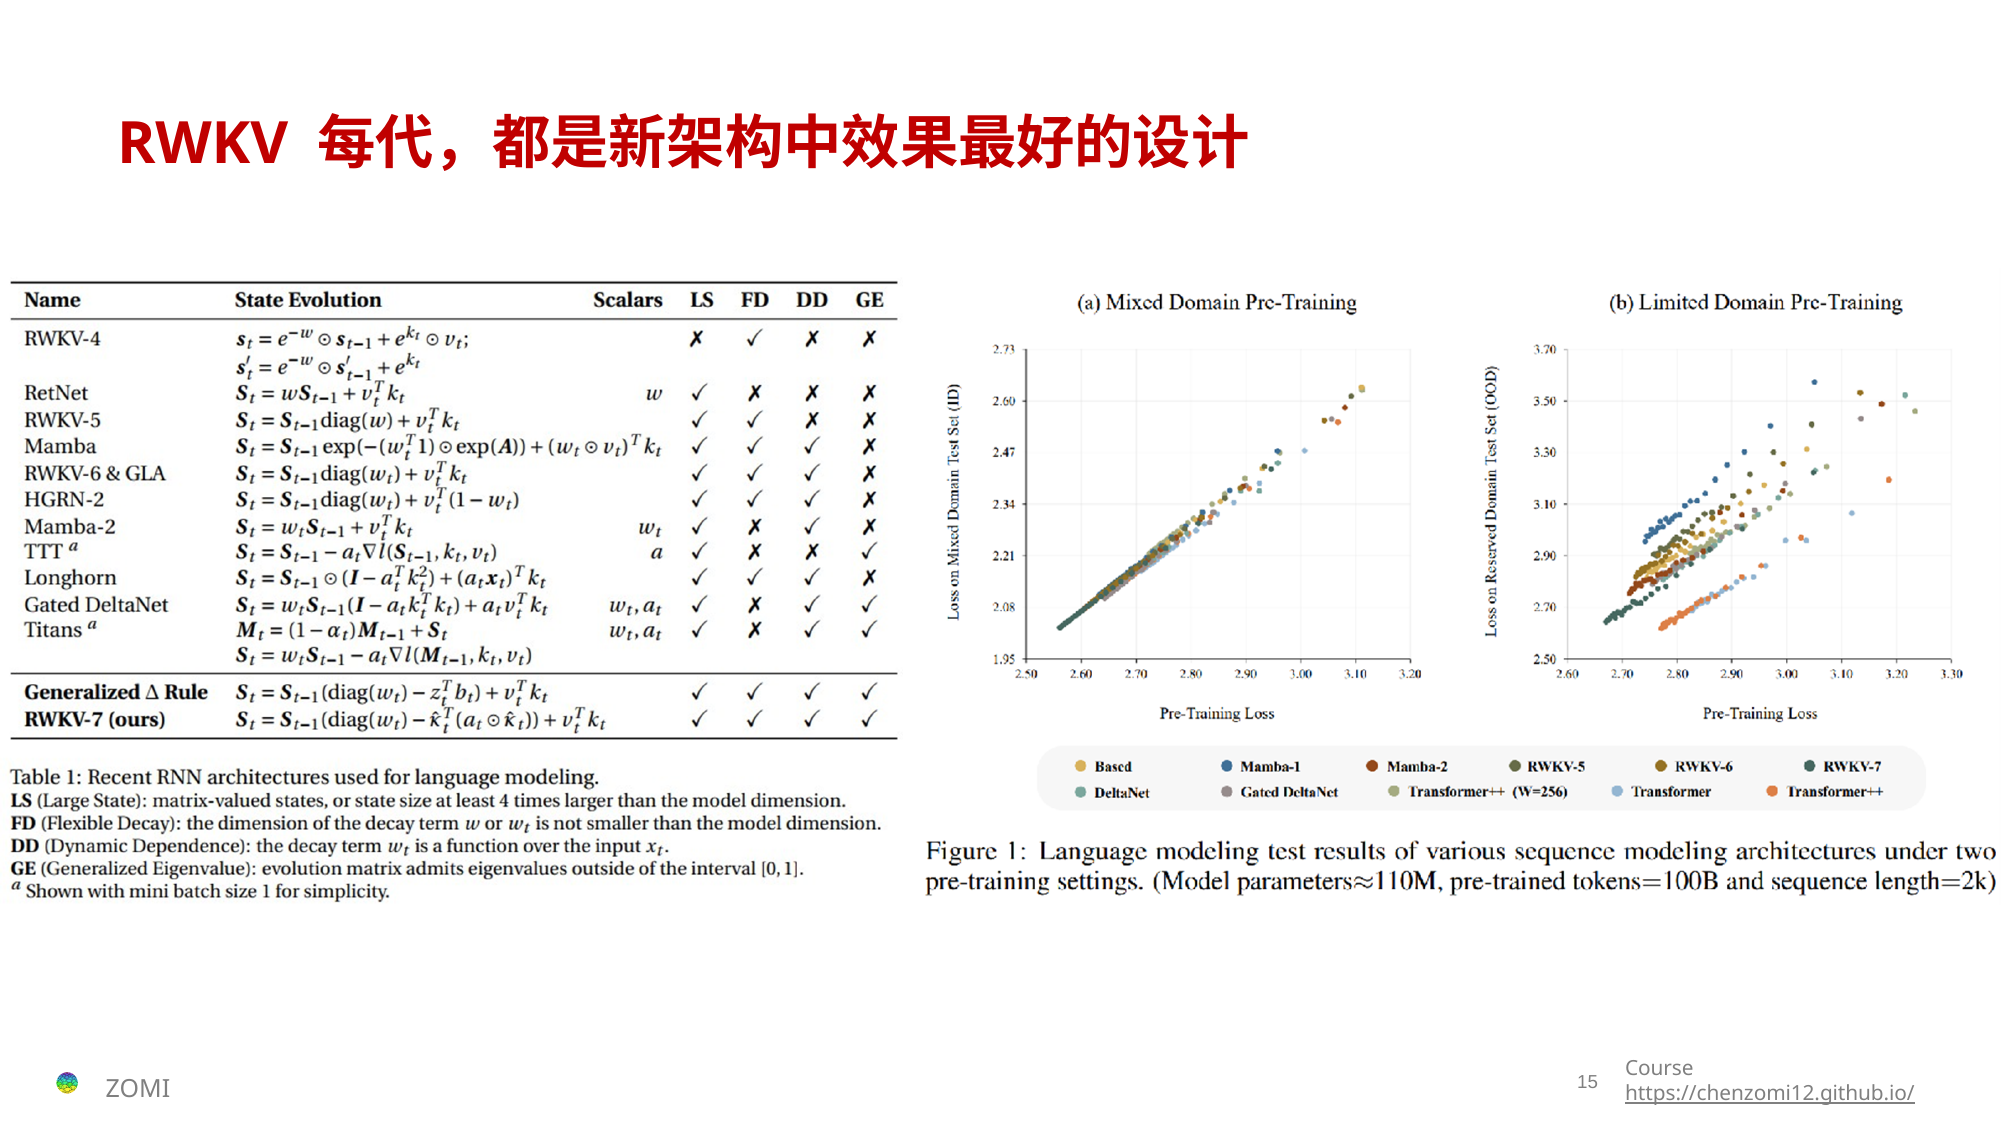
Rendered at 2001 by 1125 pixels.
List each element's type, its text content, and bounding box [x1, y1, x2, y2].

picture [57, 1073, 77, 1093]
picture [0, 268, 2001, 905]
title RWKV 每代，都是新架构中效果最好的设计 [102, 91, 1901, 189]
